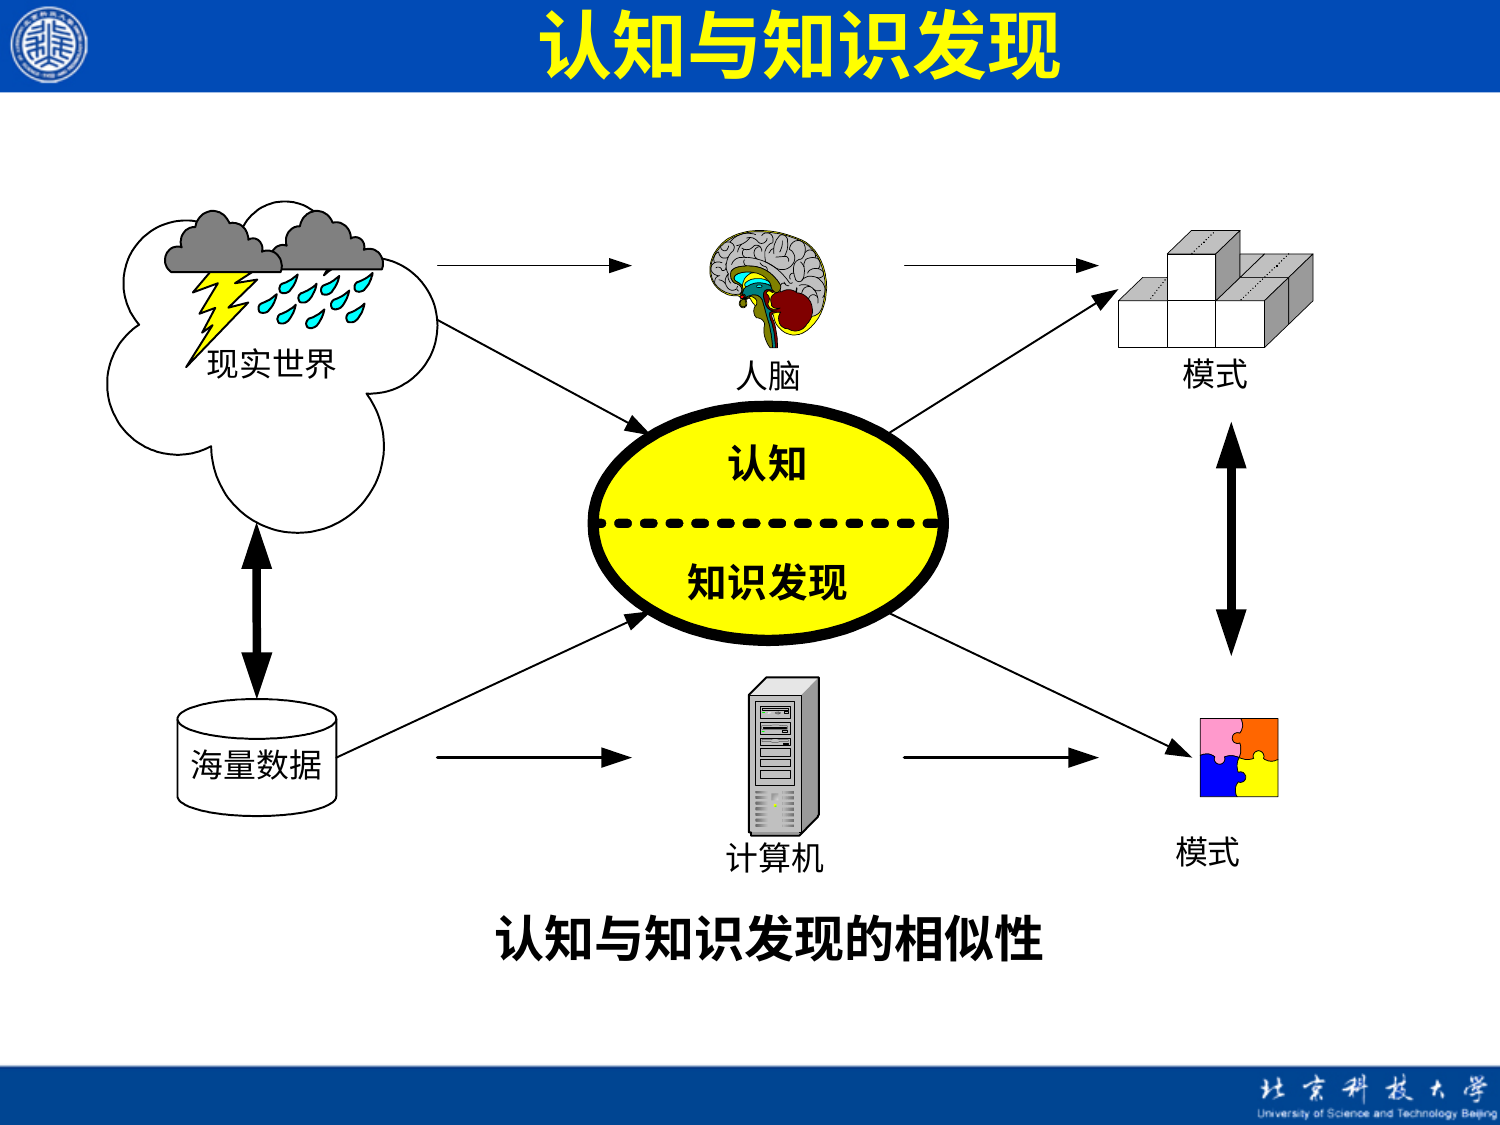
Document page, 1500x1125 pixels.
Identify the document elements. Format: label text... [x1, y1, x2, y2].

picture [0, 0, 1500, 1125]
subtitle 认知与知识发现的相似性 [249, 900, 1300, 1003]
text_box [88, 196, 1318, 890]
text_box 认知与知识发现 [124, 0, 1475, 88]
